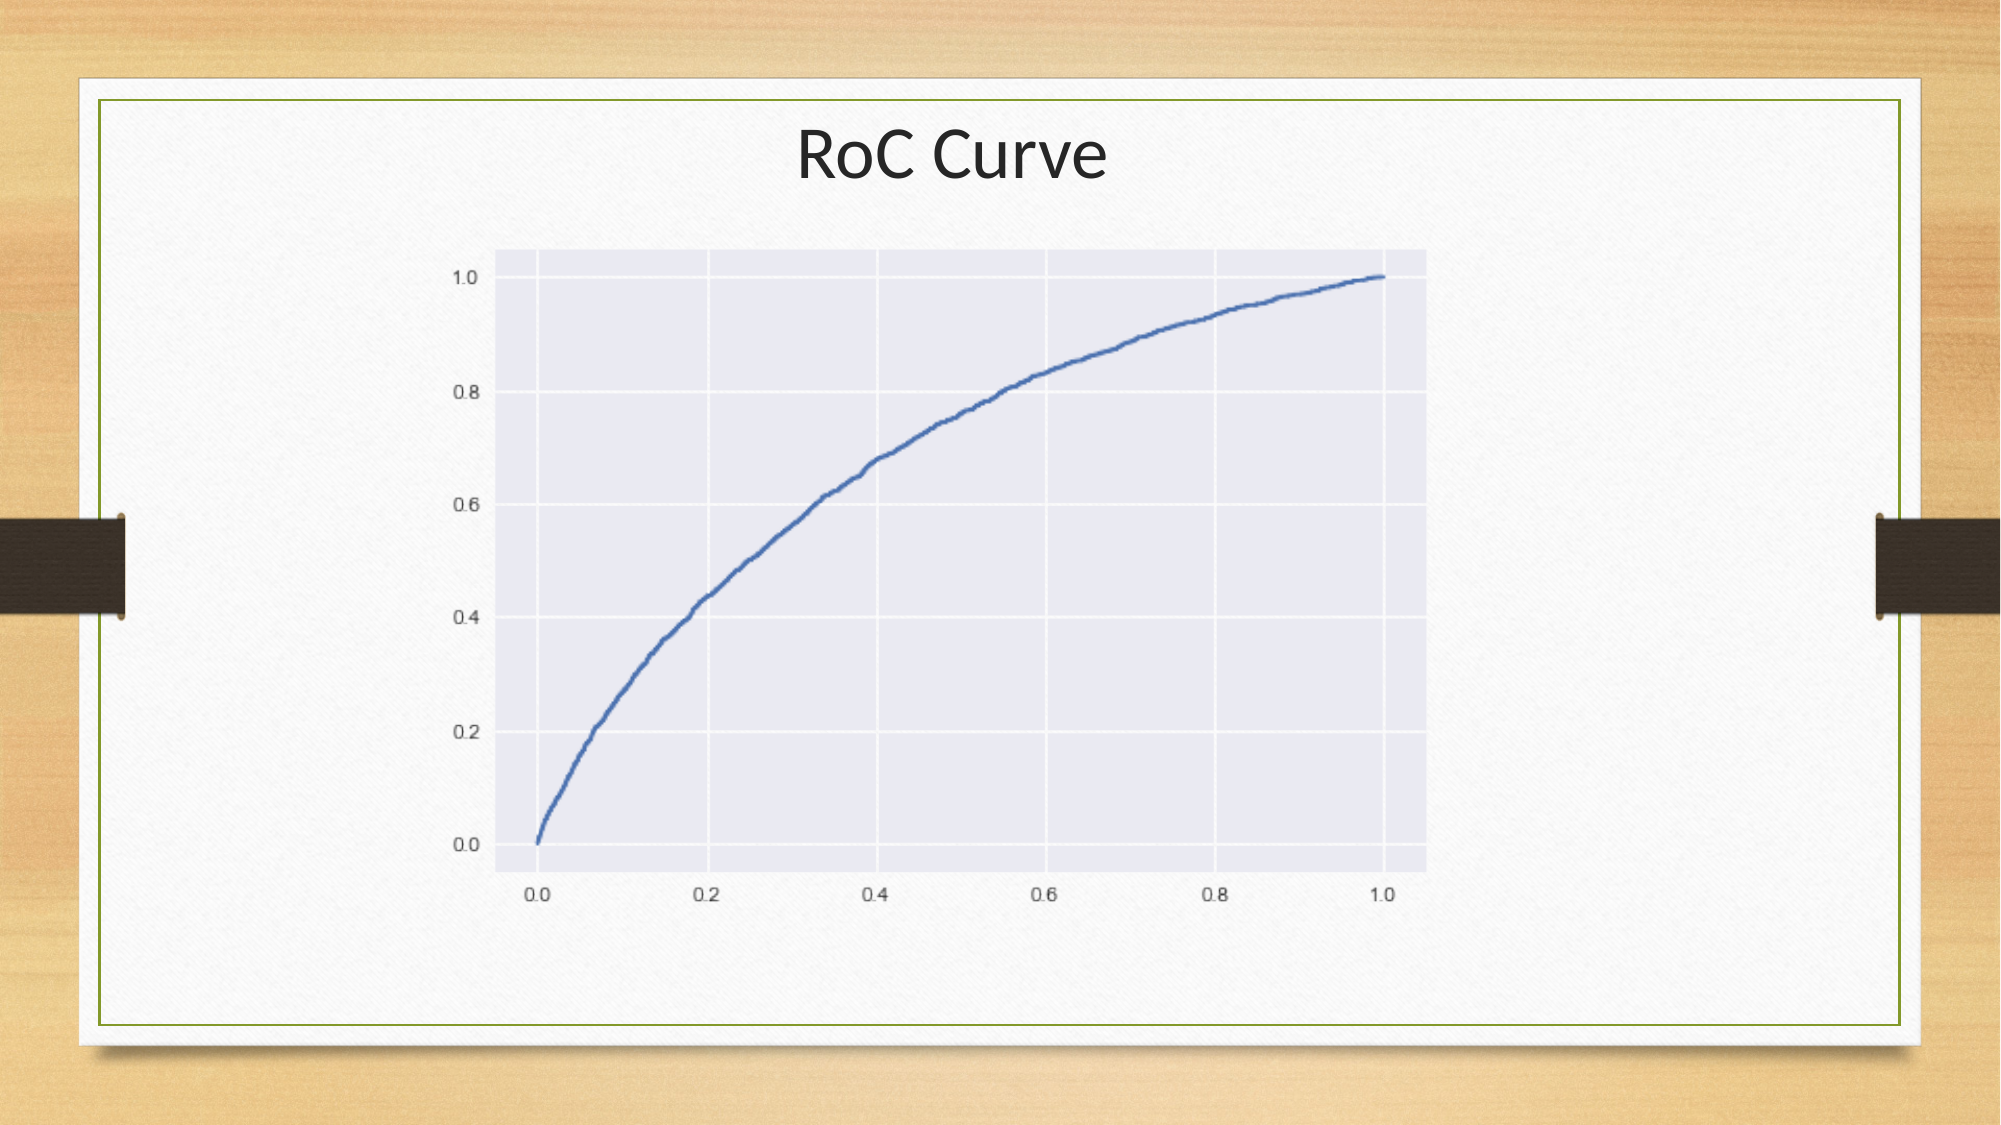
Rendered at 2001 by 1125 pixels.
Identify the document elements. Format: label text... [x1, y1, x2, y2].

title RoC Curve [165, 63, 1741, 236]
picture [0, 0, 2001, 1125]
